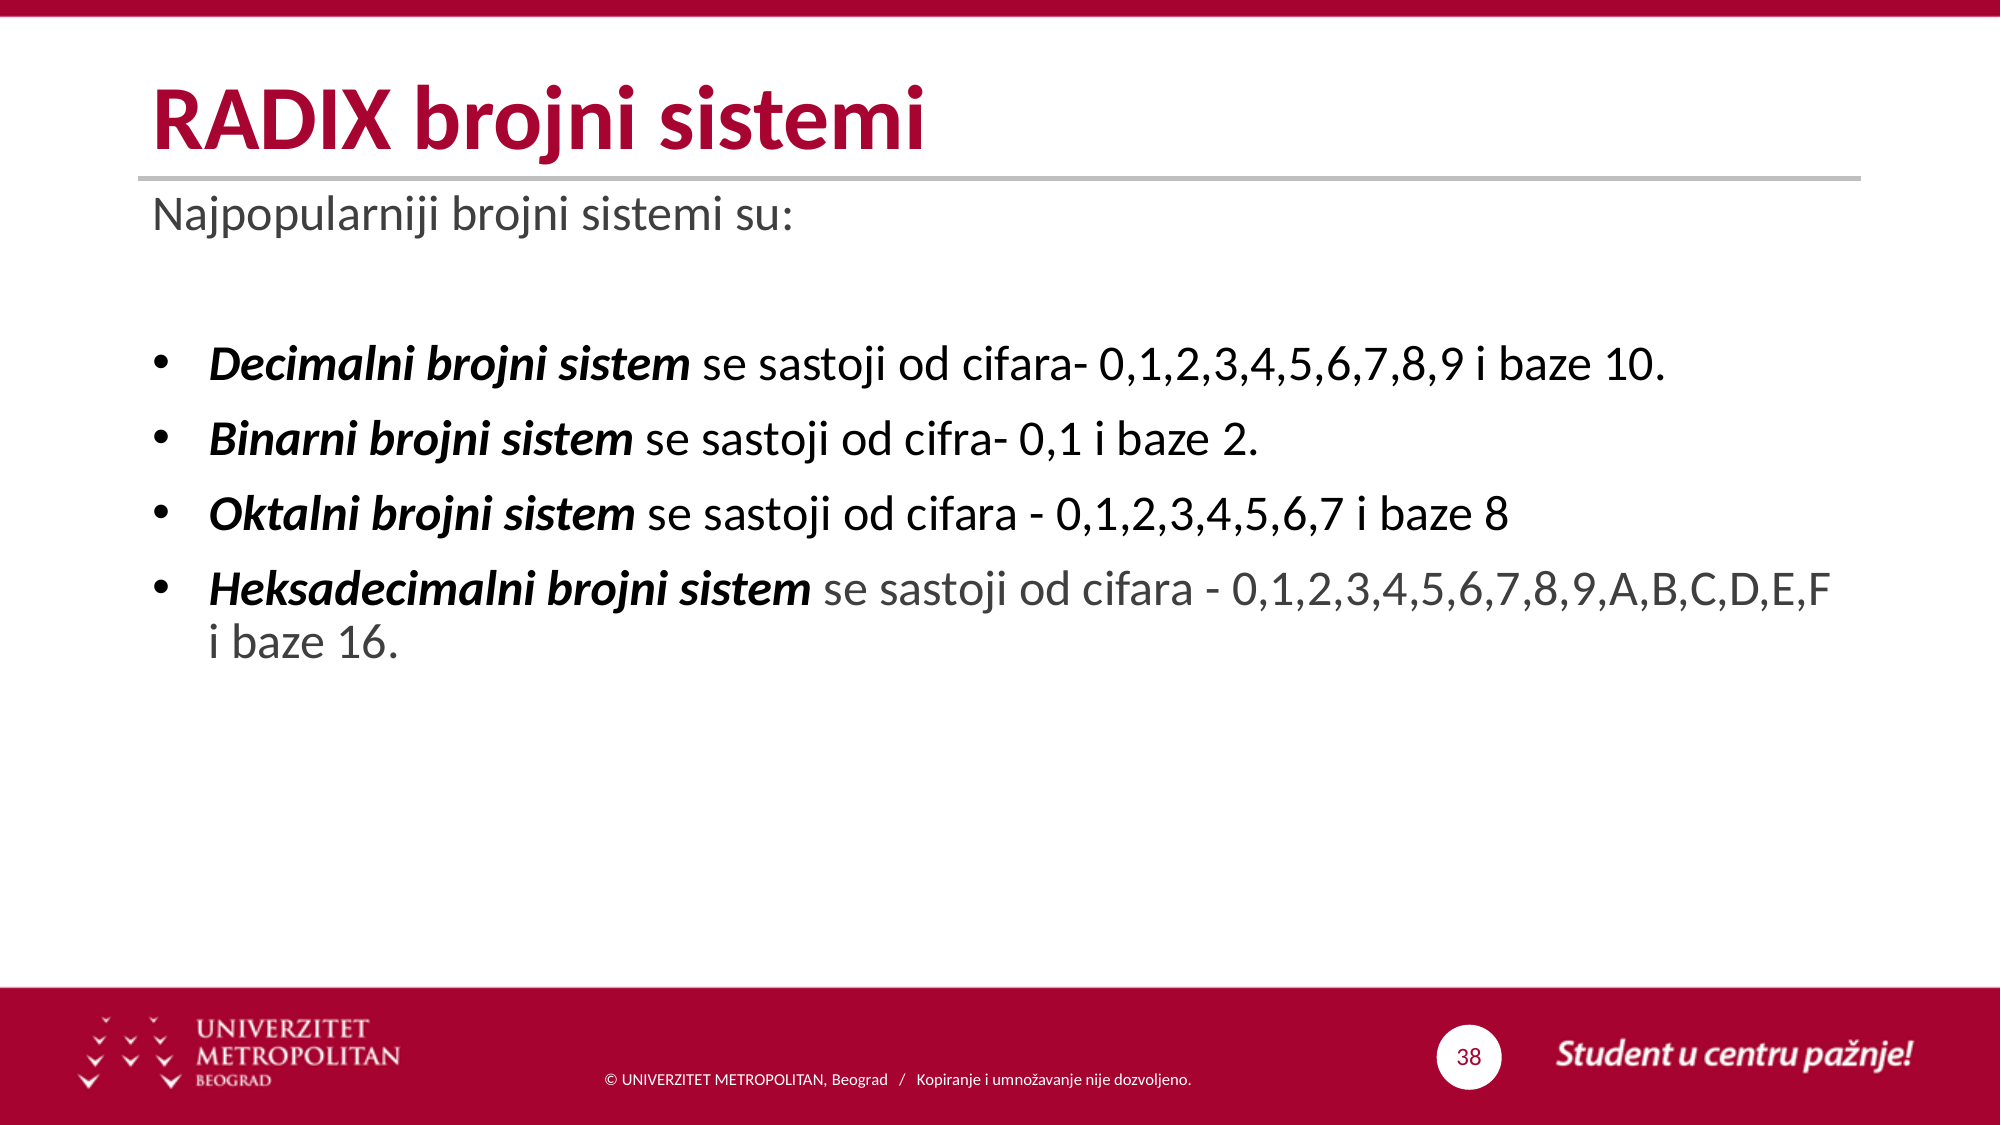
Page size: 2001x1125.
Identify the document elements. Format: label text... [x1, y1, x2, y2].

picture [0, 0, 2000, 1125]
title RADIX brojni sistemi [137, 63, 1863, 202]
list Najpopularniji brojni sistemi su: Decimalni brojni sistem se sastoji od cifara- 0,1,2,3,4,5,6,7,8,9 i baze 10. Binarni brojni sistem se sastoji od cifra- 0,1 i baze 2. Oktalni brojni sistem se sastoji od cifara - 0,1,2,3,4,5,6,7 i baze 8 Heksadecimalni brojni sistem se sastoji od cifara - 0,1,2,3,4,5,6,7,8,9,A,B,C,D,E,F i baze 16. [137, 202, 1863, 969]
